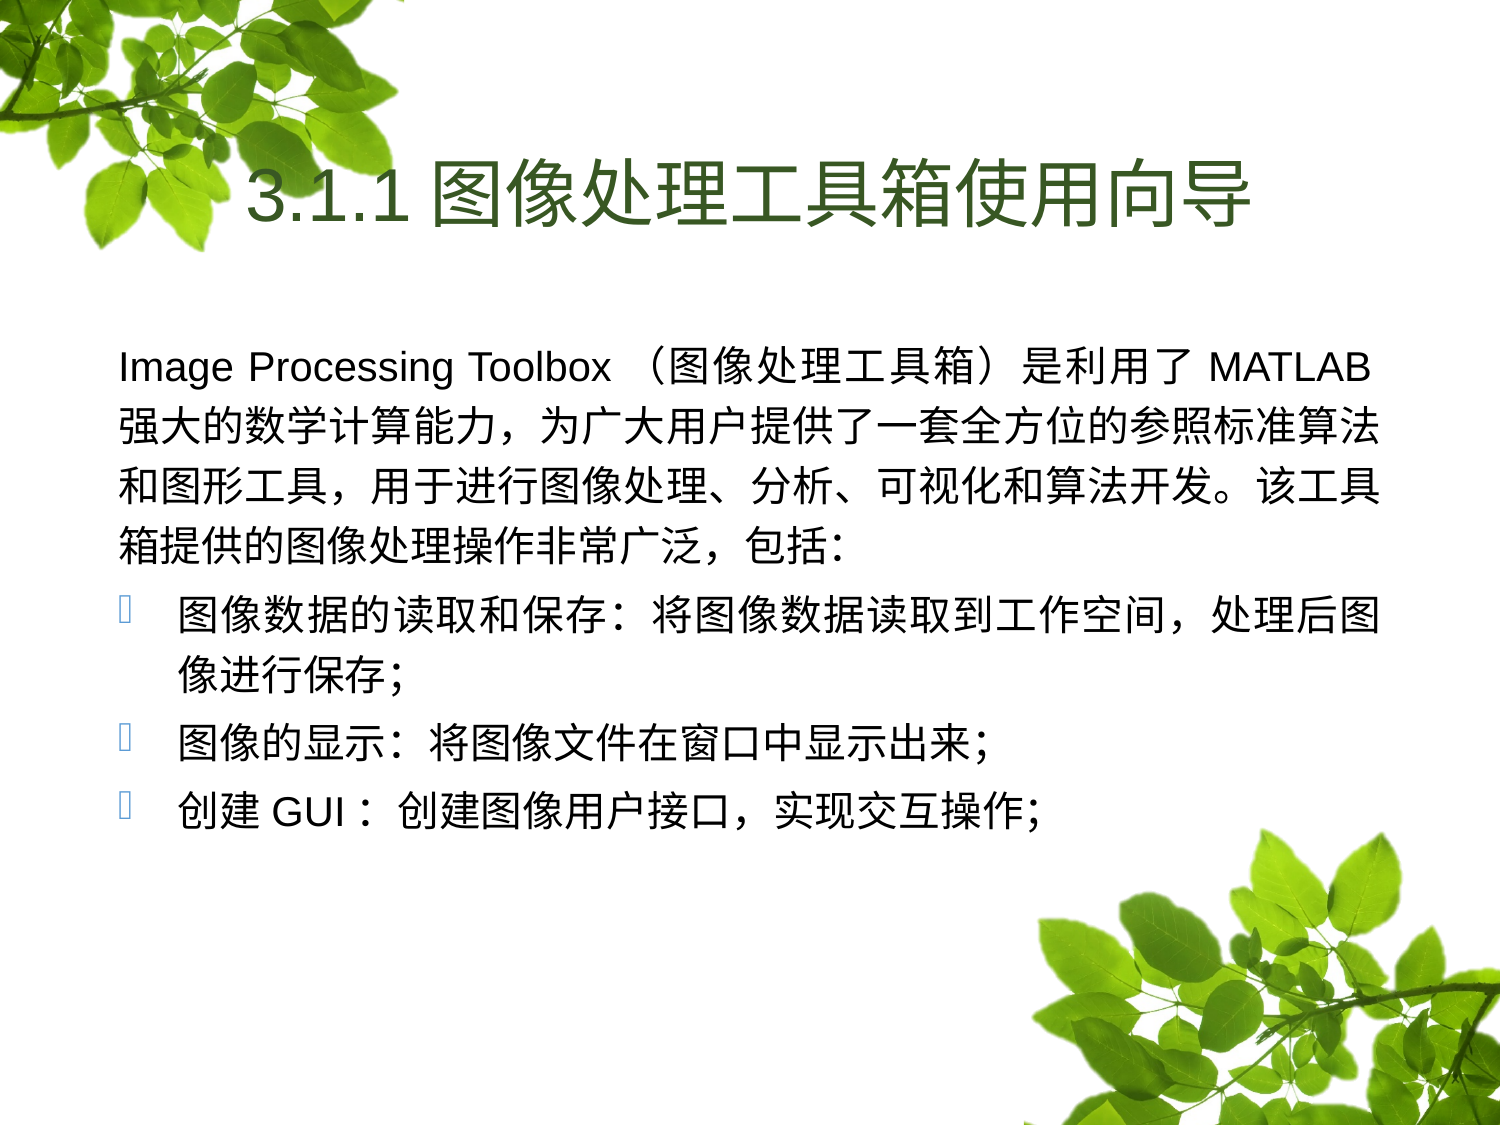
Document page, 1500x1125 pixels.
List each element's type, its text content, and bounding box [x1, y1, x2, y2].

title 3.1.1图像处理工具箱使用向导 [103, 83, 1397, 301]
list Image Processing Toolbox（图像处理工具箱）是利用了MATLAB强大的数学计算能力，为广大用户提供了一套全方位的参照标准算法和图形工具，用于进行图像处理、分析、可视化和算法开发。该工具箱提供的图像处理操作非常广泛，包括： 图像数据的读取和保存：将图像数据读取到工作空间，处理后图像进行保存； 图像的显示：将图像文件在窗口中显示出来； 创建GUI：创建图像用户接口，实现交互操作； [103, 322, 1397, 994]
picture [0, 0, 405, 253]
picture [1023, 827, 1500, 1125]
